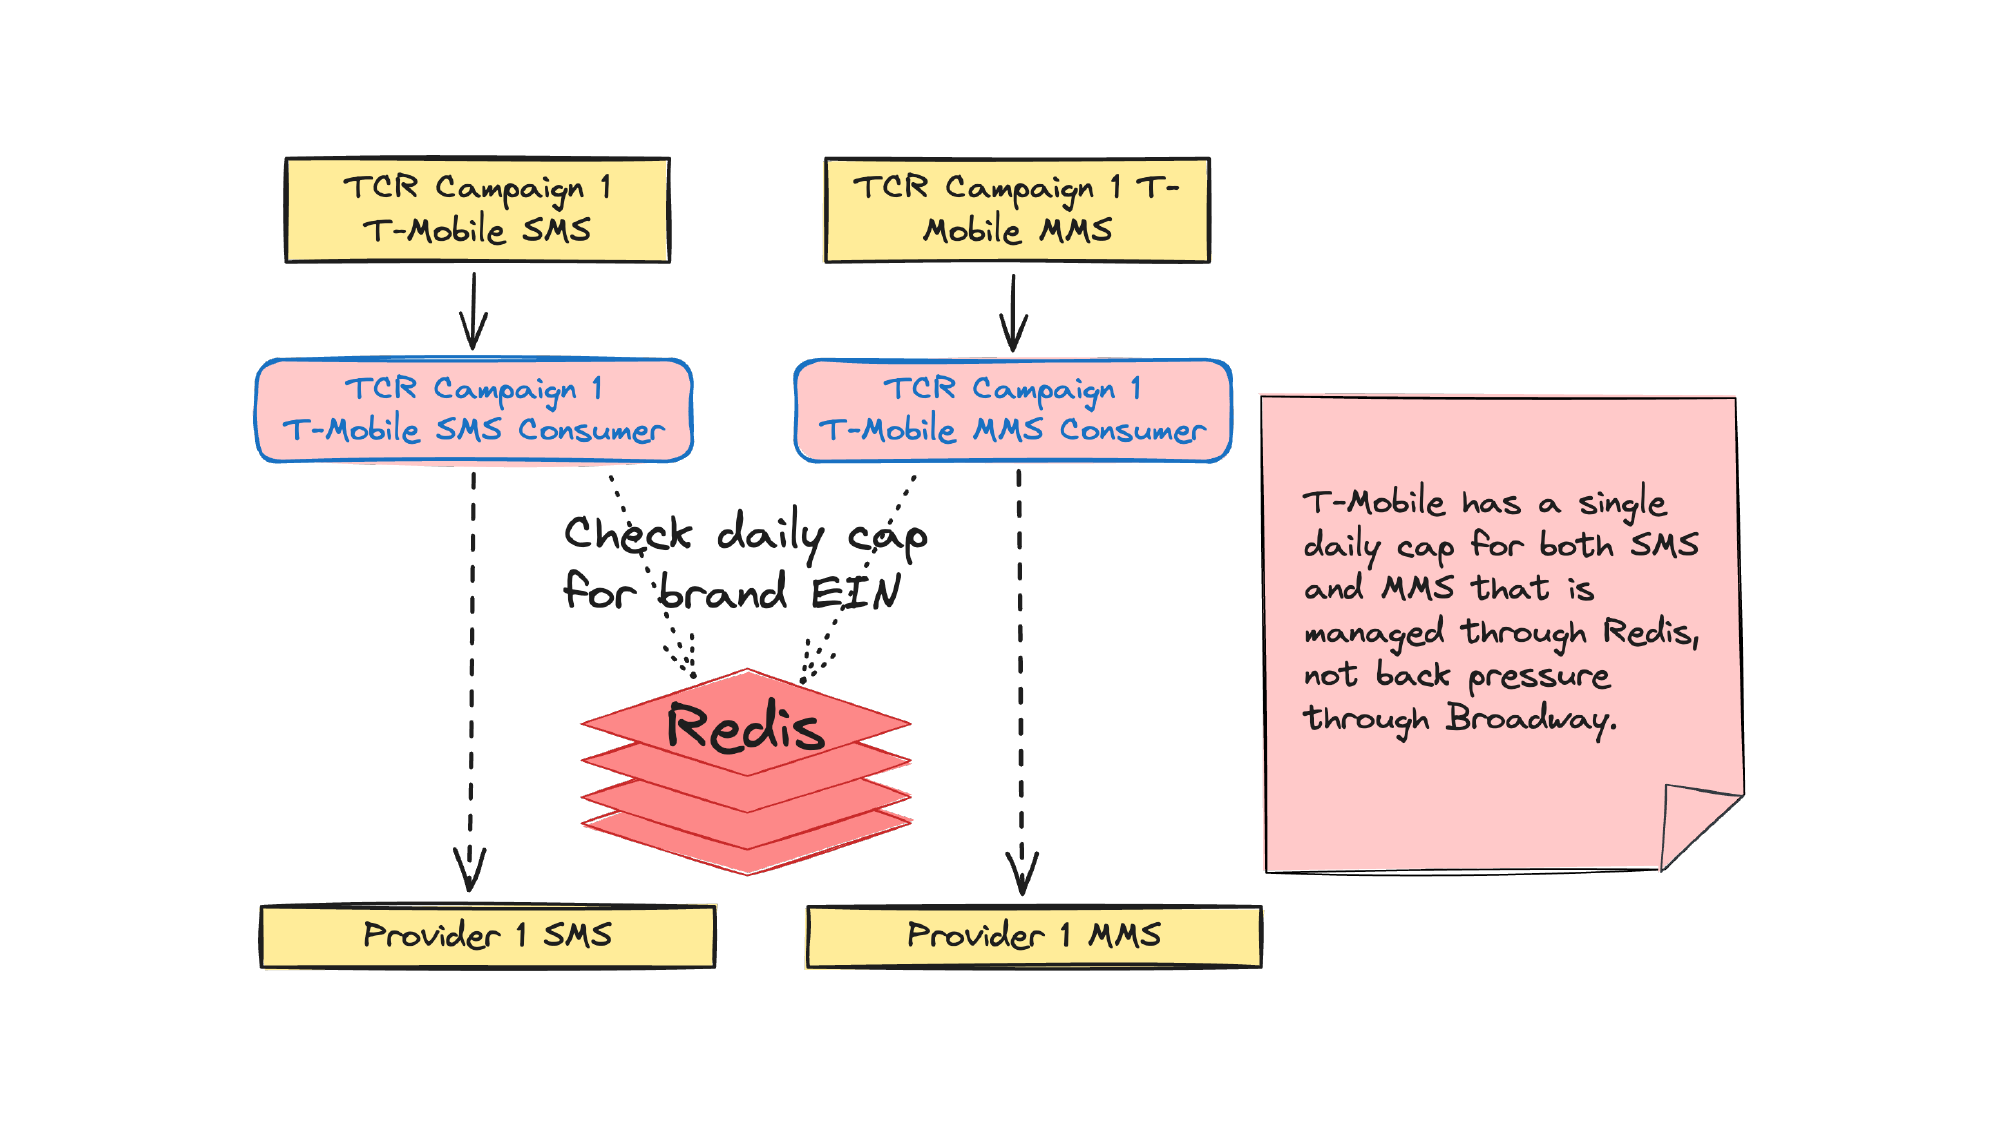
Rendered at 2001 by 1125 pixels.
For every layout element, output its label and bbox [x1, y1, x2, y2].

picture [238, 140, 1762, 985]
